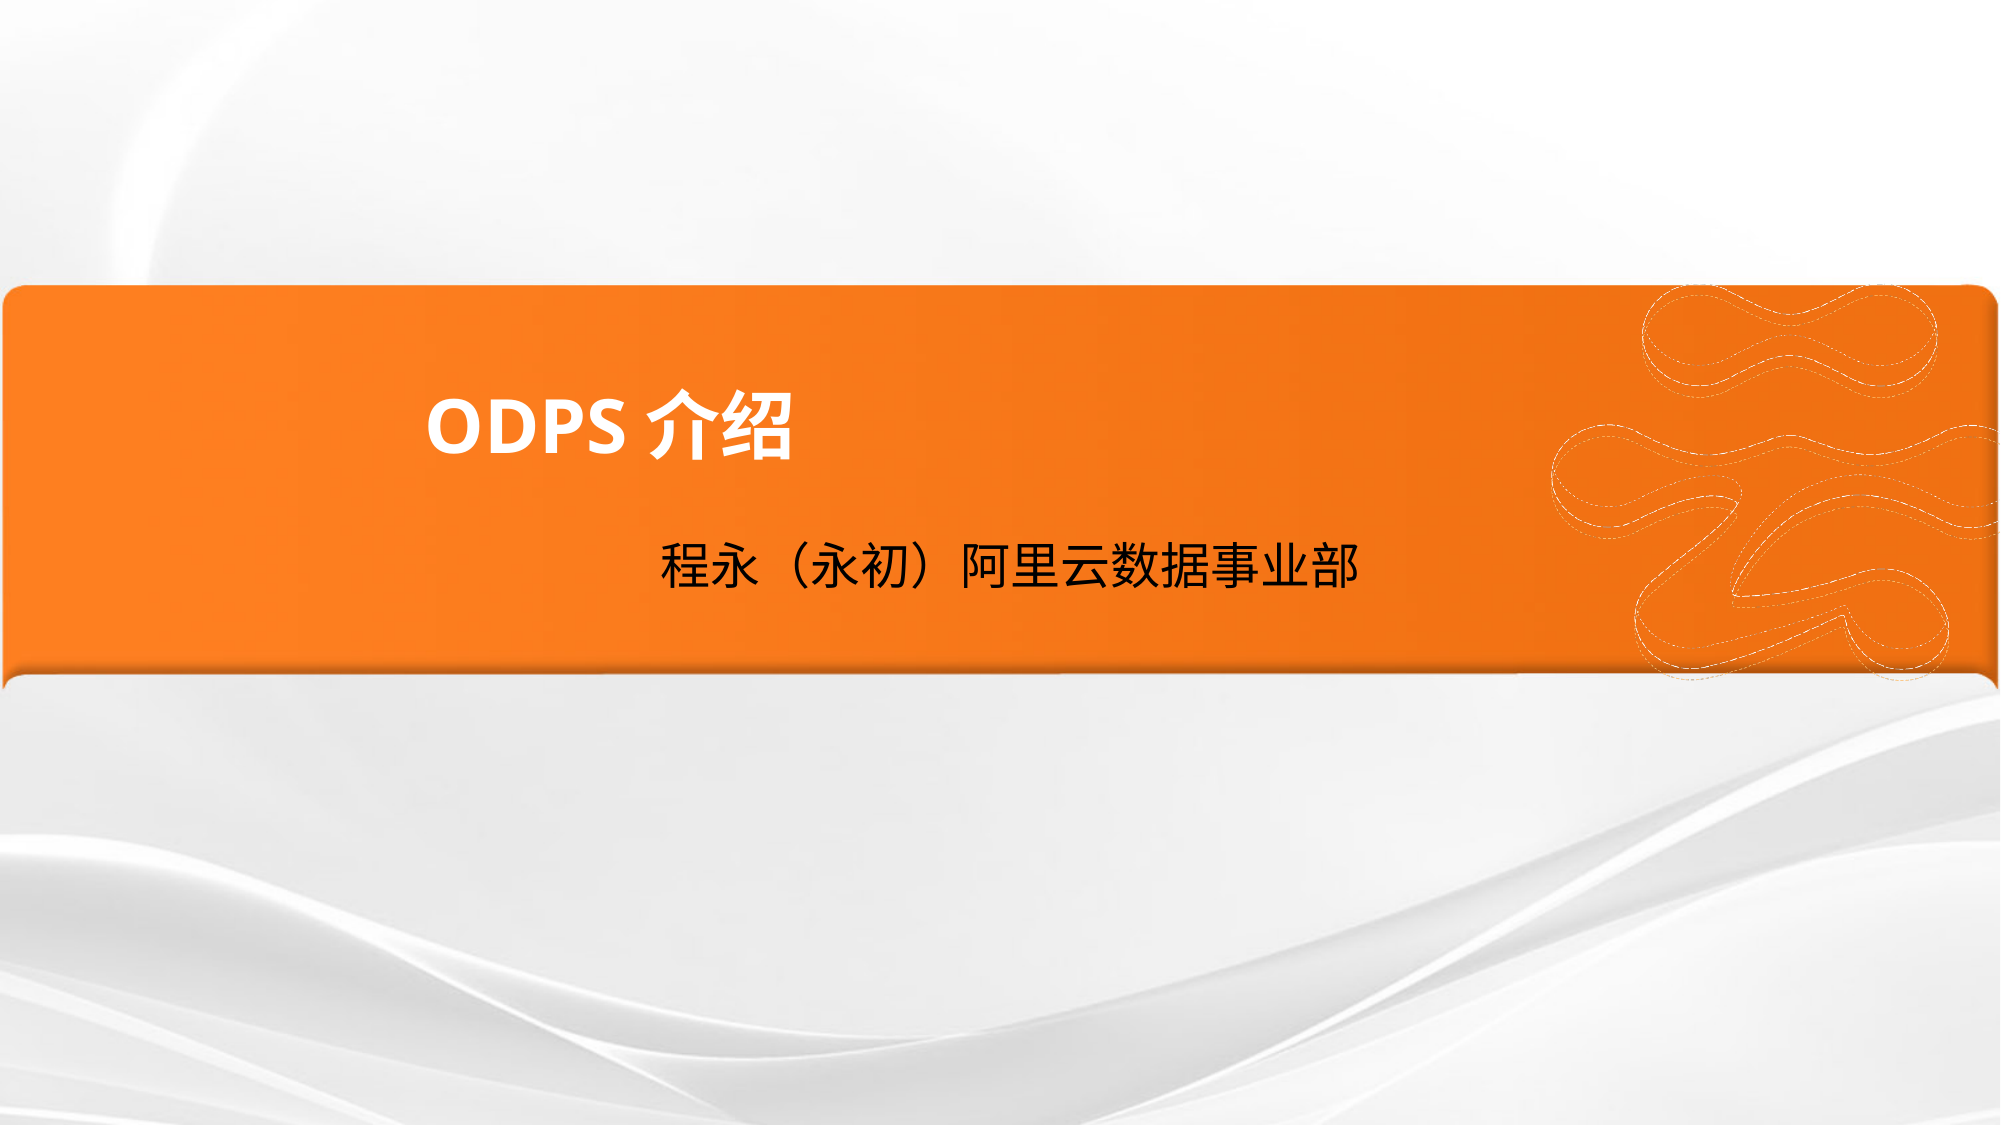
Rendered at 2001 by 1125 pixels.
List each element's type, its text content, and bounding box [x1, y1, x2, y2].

title ODPS介绍 [409, 302, 894, 544]
subtitle 程永（永初）阿里云数据事业部 [645, 526, 2000, 705]
picture [0, 0, 2001, 1125]
